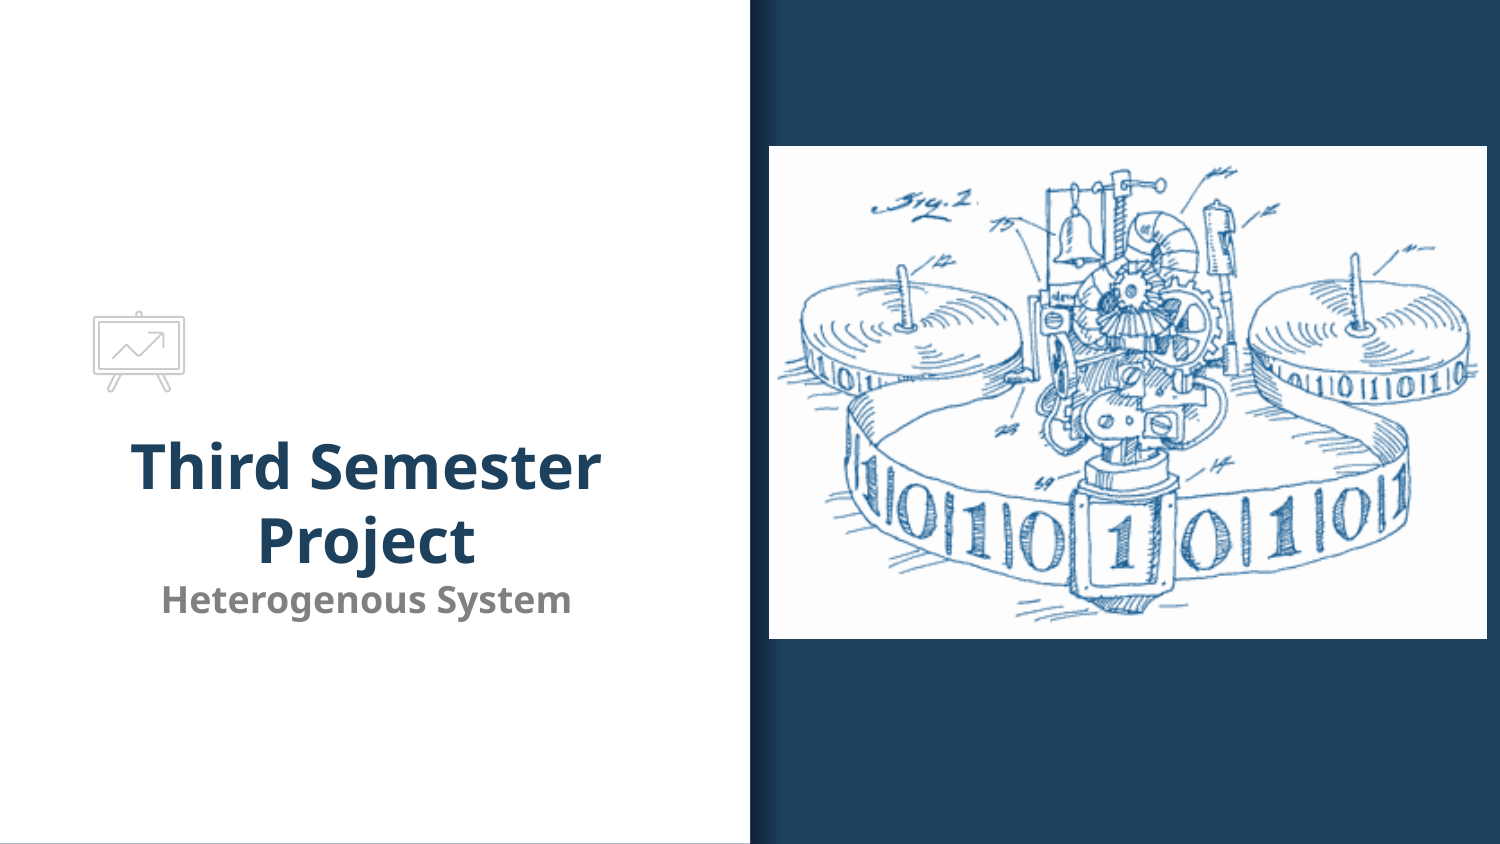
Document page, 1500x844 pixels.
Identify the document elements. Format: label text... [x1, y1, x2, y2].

title Third Semester Project Heterogenous System [28, 411, 706, 783]
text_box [93, 311, 185, 392]
picture [768, 146, 1487, 639]
